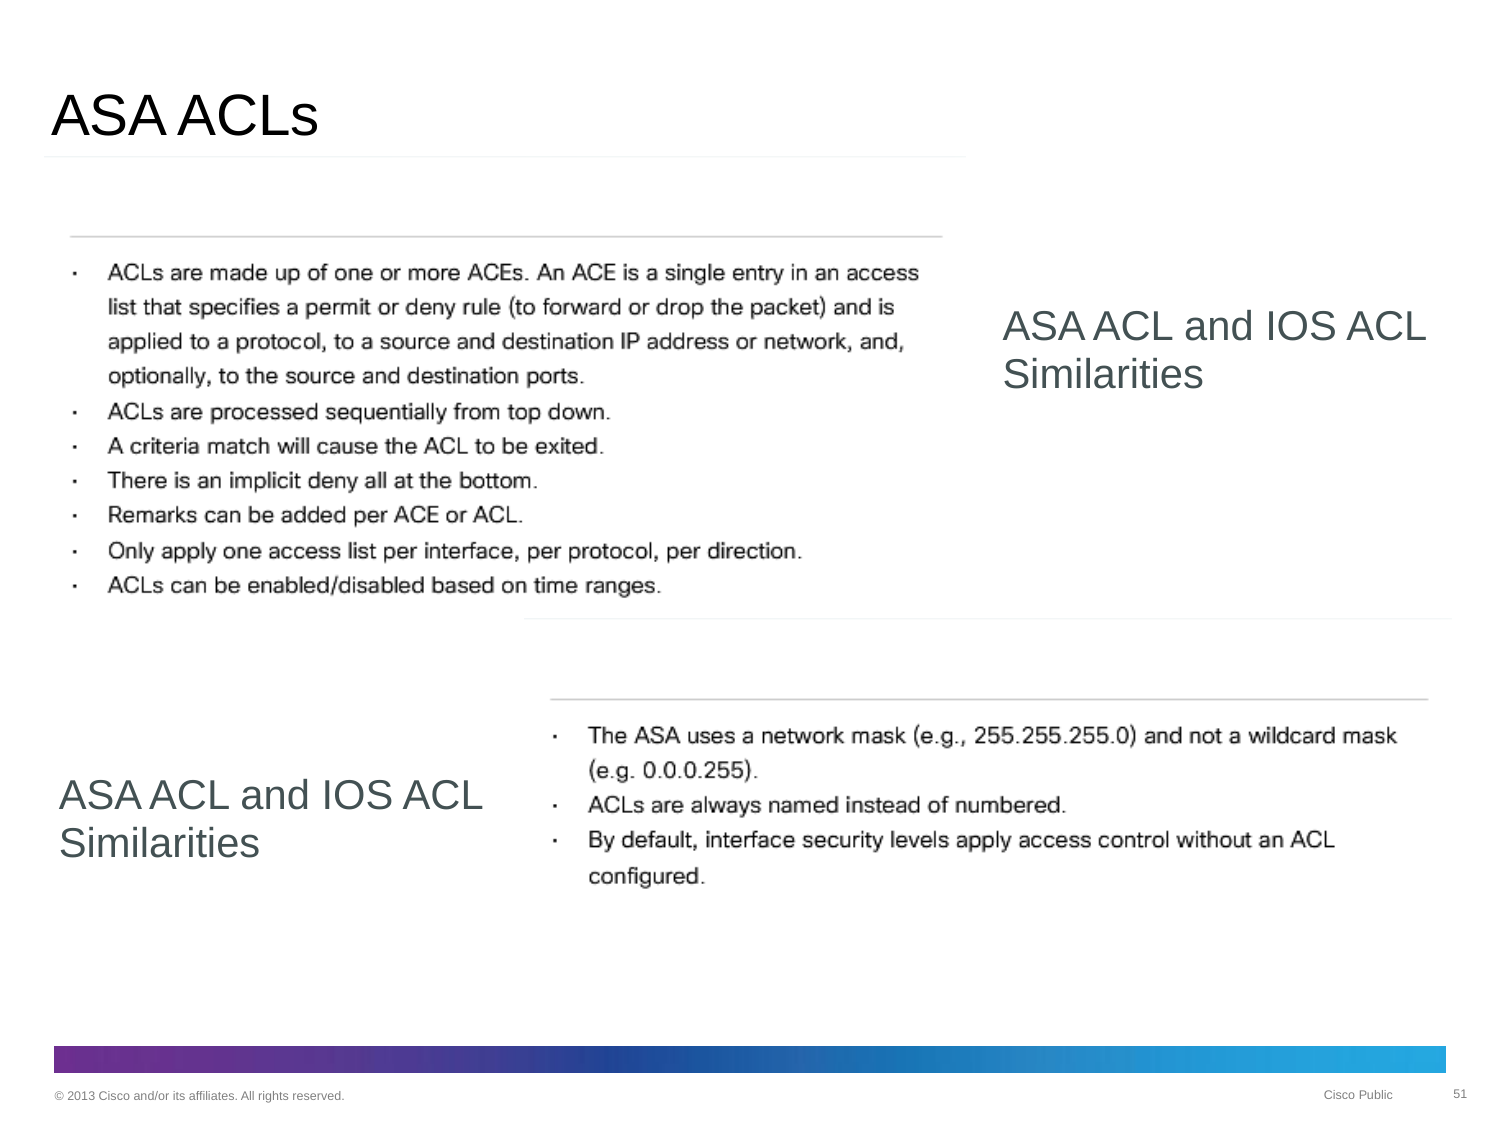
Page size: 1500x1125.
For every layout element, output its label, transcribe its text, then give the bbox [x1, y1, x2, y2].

title ASA ACLs [37, 17, 1447, 155]
picture [44, 155, 1453, 1031]
text_box ASA ACL and IOS ACL Similarities [987, 295, 1475, 417]
text_box ASA ACL and IOS ACL Similarities [44, 764, 519, 885]
picture [54, 1046, 1446, 1073]
